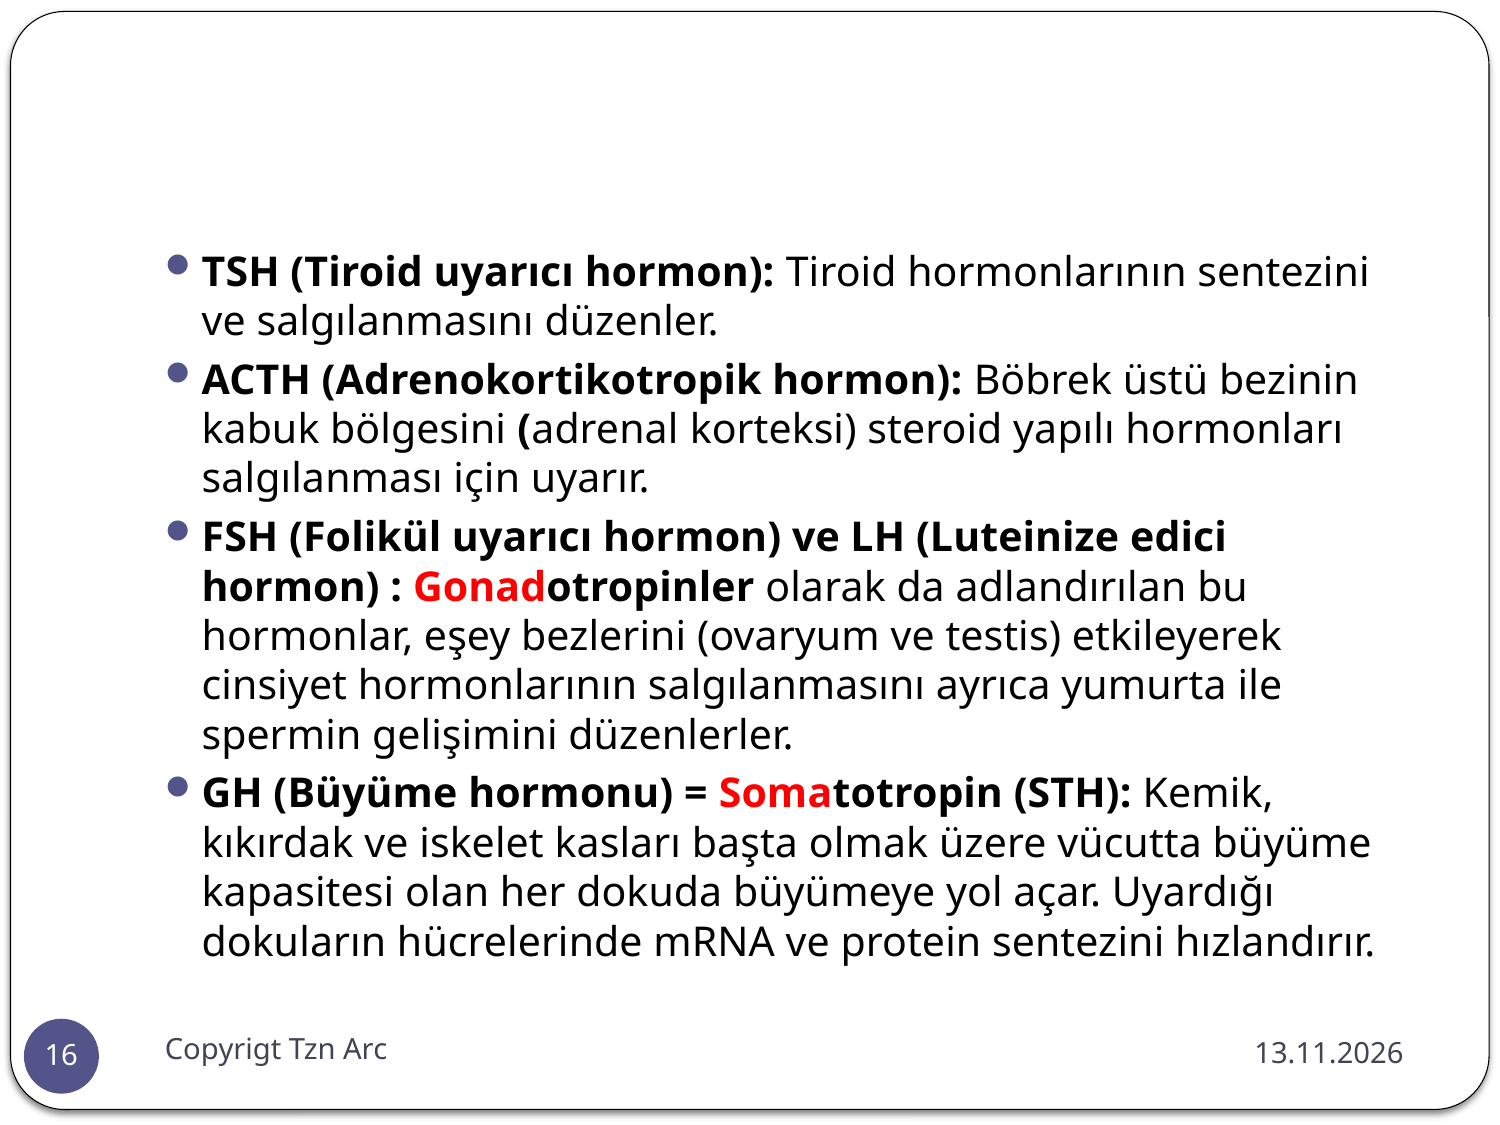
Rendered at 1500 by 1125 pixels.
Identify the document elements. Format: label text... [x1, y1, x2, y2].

list TSH (Tiroid uyarıcı hormon): Tiroid hormonlarının sentezini ve salgılanmasını düzenler. ACTH (Adrenokortikotropik hormon): Böbrek üstü bezinin kabuk bölgesini (adrenal korteksi) steroid yapılı hormonları salgılanması için uyarır. FSH (Folikül uyarıcı hormon) ve LH (Luteinize edici hormon) : Gonadotropinler olarak da adlandırılan bu hormonlar, eşey bezlerini (ovaryum ve testis) etkileyerek cinsiyet hormonlarının salgılanmasını ayrıca yumurta ile spermin gelişimini düzenlerler. GH (Büyüme hormonu) = Somatotropin (STH): Kemik, kıkırdak ve iskelet kasları başta olmak üzere vücutta büyüme kapasitesi olan her dokuda büyümeye yol açar. Uyardığı dokuların hücrelerinde mRNA ve protein sentezini hızlandırır. [150, 237, 1425, 988]
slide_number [1012, 1015, 1419, 1094]
slide_number 16 [23, 1018, 99, 1094]
footer Copyrigt Tzn Arc [150, 1012, 800, 1088]
